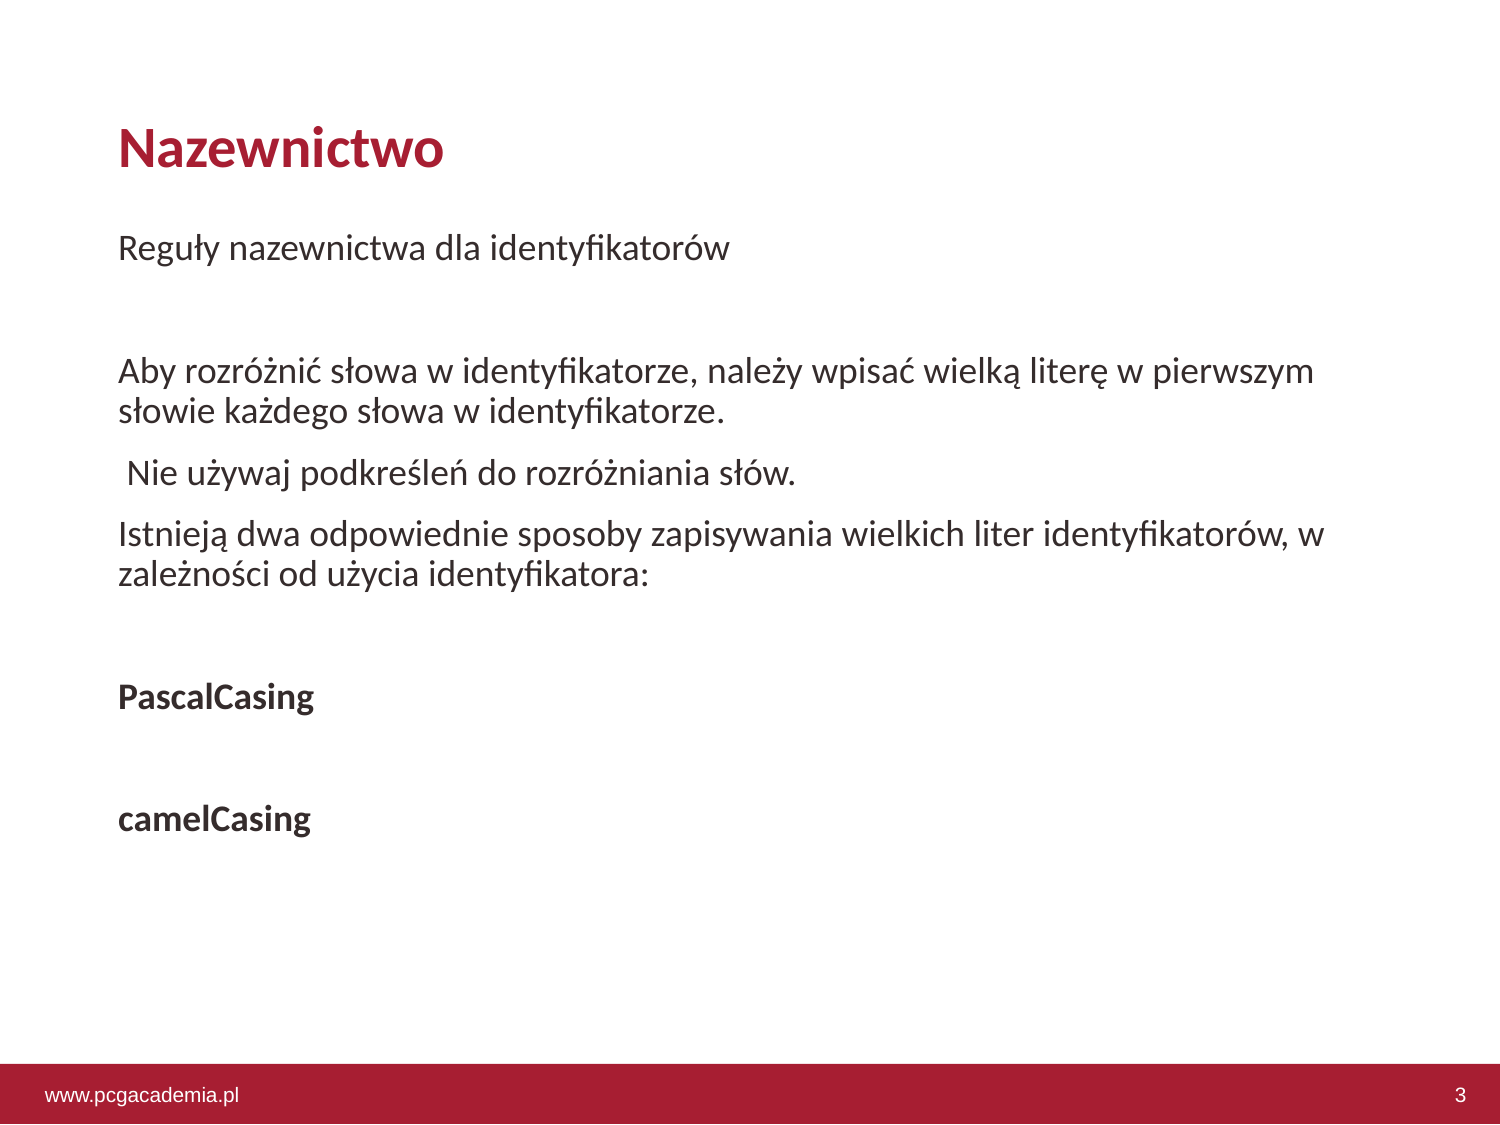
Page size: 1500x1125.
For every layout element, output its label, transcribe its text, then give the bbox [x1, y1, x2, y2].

title Nazewnictwo [103, 109, 1397, 220]
list Reguły nazewnictwa dla identyfikatorów Aby rozróżnić słowa w identyfikatorze, należy wpisać wielką literę w pierwszym słowie każdego słowa w identyfikatorze. Nie używaj podkreśleń do rozróżniania słów. Istnieją dwa odpowiednie sposoby zapisywania wielkich liter identyfikatorów, w zależności od użycia identyfikatora: PascalCasing camelCasing [103, 220, 1397, 1014]
footer www.pcgacademia.pl [30, 1074, 1143, 1104]
slide_number 3 [1143, 1074, 1481, 1104]
